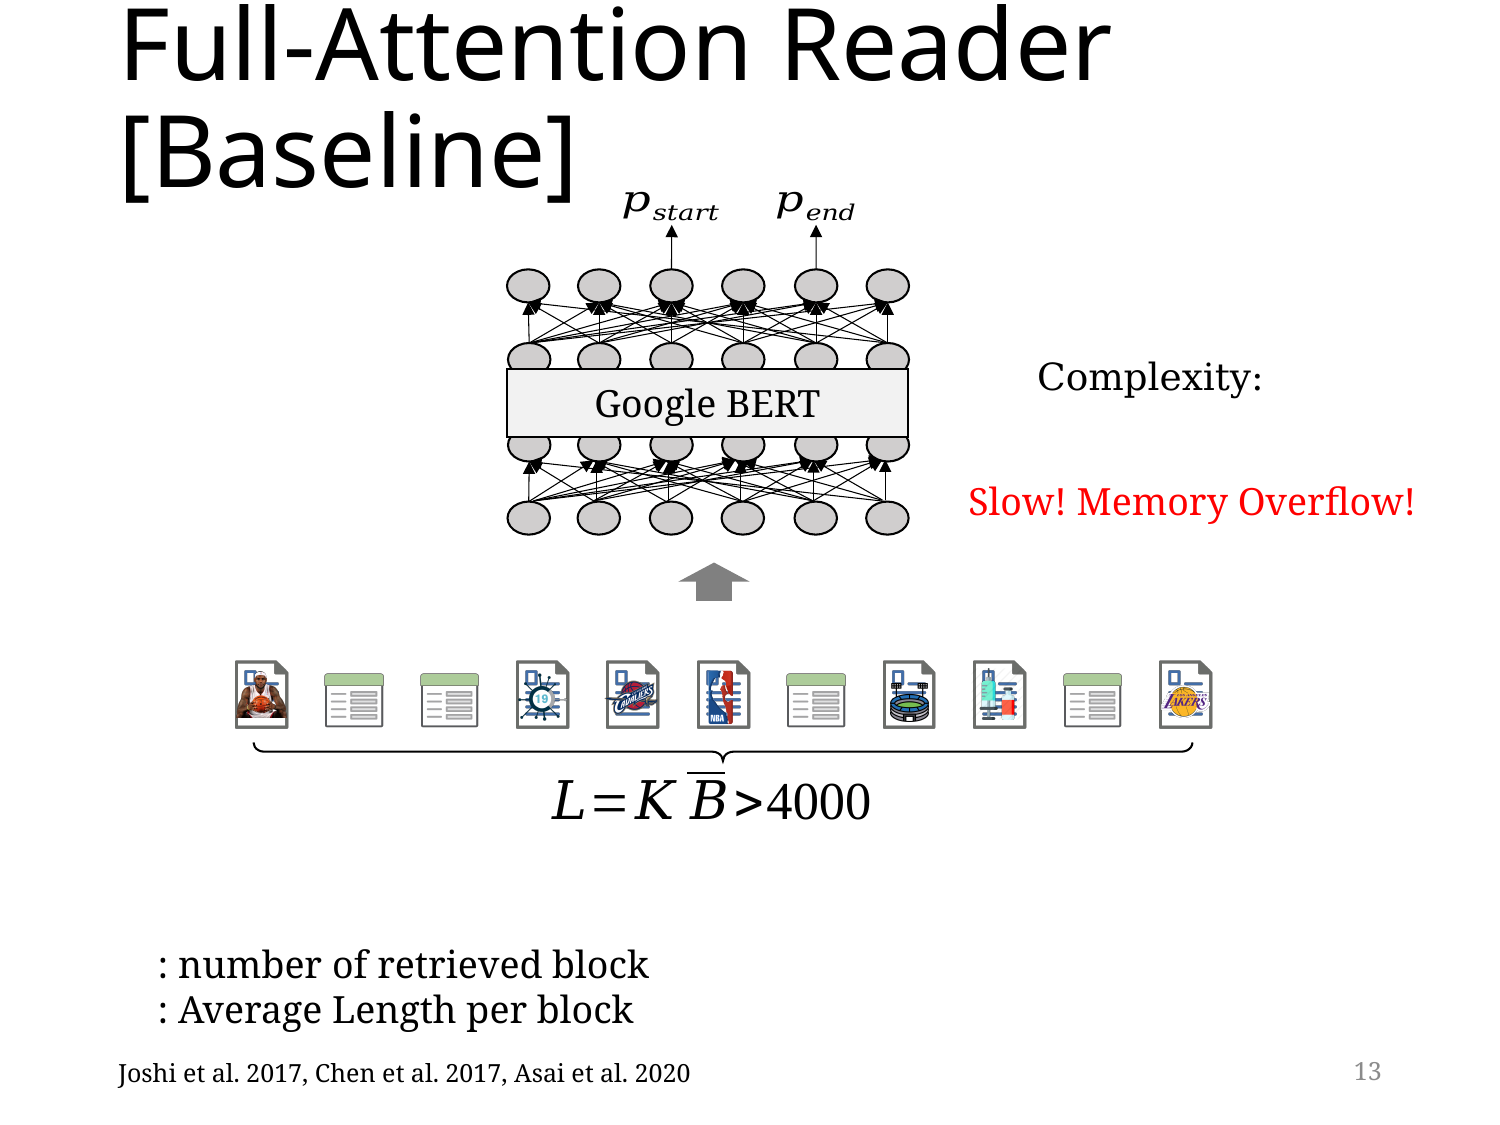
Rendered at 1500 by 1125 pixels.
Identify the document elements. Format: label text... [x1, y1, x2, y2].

slide_number 12 [1275, 1042, 1397, 1103]
picture [323, 670, 385, 731]
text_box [506, 179, 910, 535]
picture [785, 670, 847, 731]
picture [971, 658, 1028, 731]
picture [419, 670, 480, 731]
picture [513, 658, 571, 731]
picture [1062, 670, 1123, 731]
title Full-Attention Reader [Baseline] [103, 59, 1397, 144]
picture [695, 658, 752, 731]
text_box [677, 561, 751, 602]
footer Joshi et al. 2017, Chen et al. 2017, Asai et al. 2020 [103, 1042, 1263, 1103]
picture [604, 658, 661, 731]
picture [1157, 658, 1214, 731]
text_box Slow! Memory Overflow! [953, 470, 1432, 531]
picture [233, 658, 290, 731]
text_box [252, 742, 1193, 763]
picture [881, 658, 938, 731]
